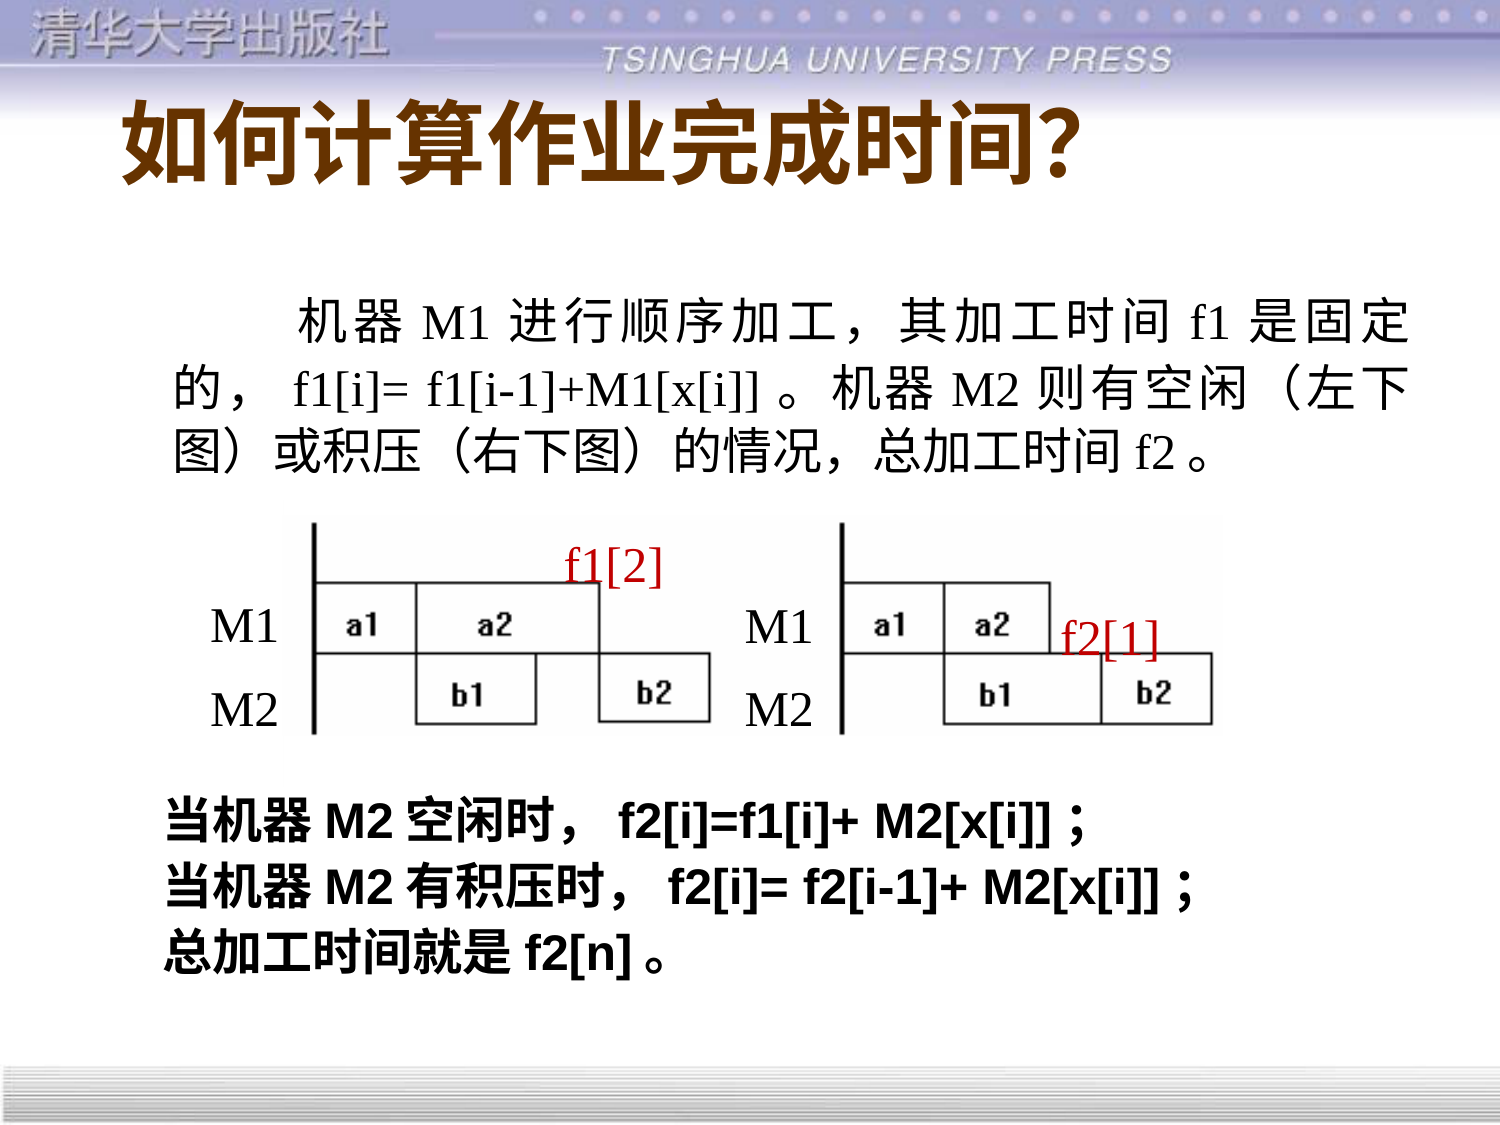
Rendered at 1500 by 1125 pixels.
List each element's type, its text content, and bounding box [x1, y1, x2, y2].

picture [0, 0, 1500, 1125]
text_box 当机器M2空闲时，f2[i]=f1[i]+ M2[x[i]]； 当机器M2有积压时，f2[i]= f2[i-1]+ M2[x[i]]； 总加工时间就是f2[n]。 [147, 775, 1436, 1000]
text_box M1 [195, 585, 277, 661]
text_box M2 [195, 668, 277, 744]
title 如何计算作业完成时间？ [97, 101, 1317, 289]
list 机器M1进行顺序加工，其加工时间f1是固定的，f1[i]= f1[i-1]+M1[x[i]]。机器M2则有空闲（左下图）或积压（右下图）的情况，总加工时间f2。 [156, 261, 1426, 492]
